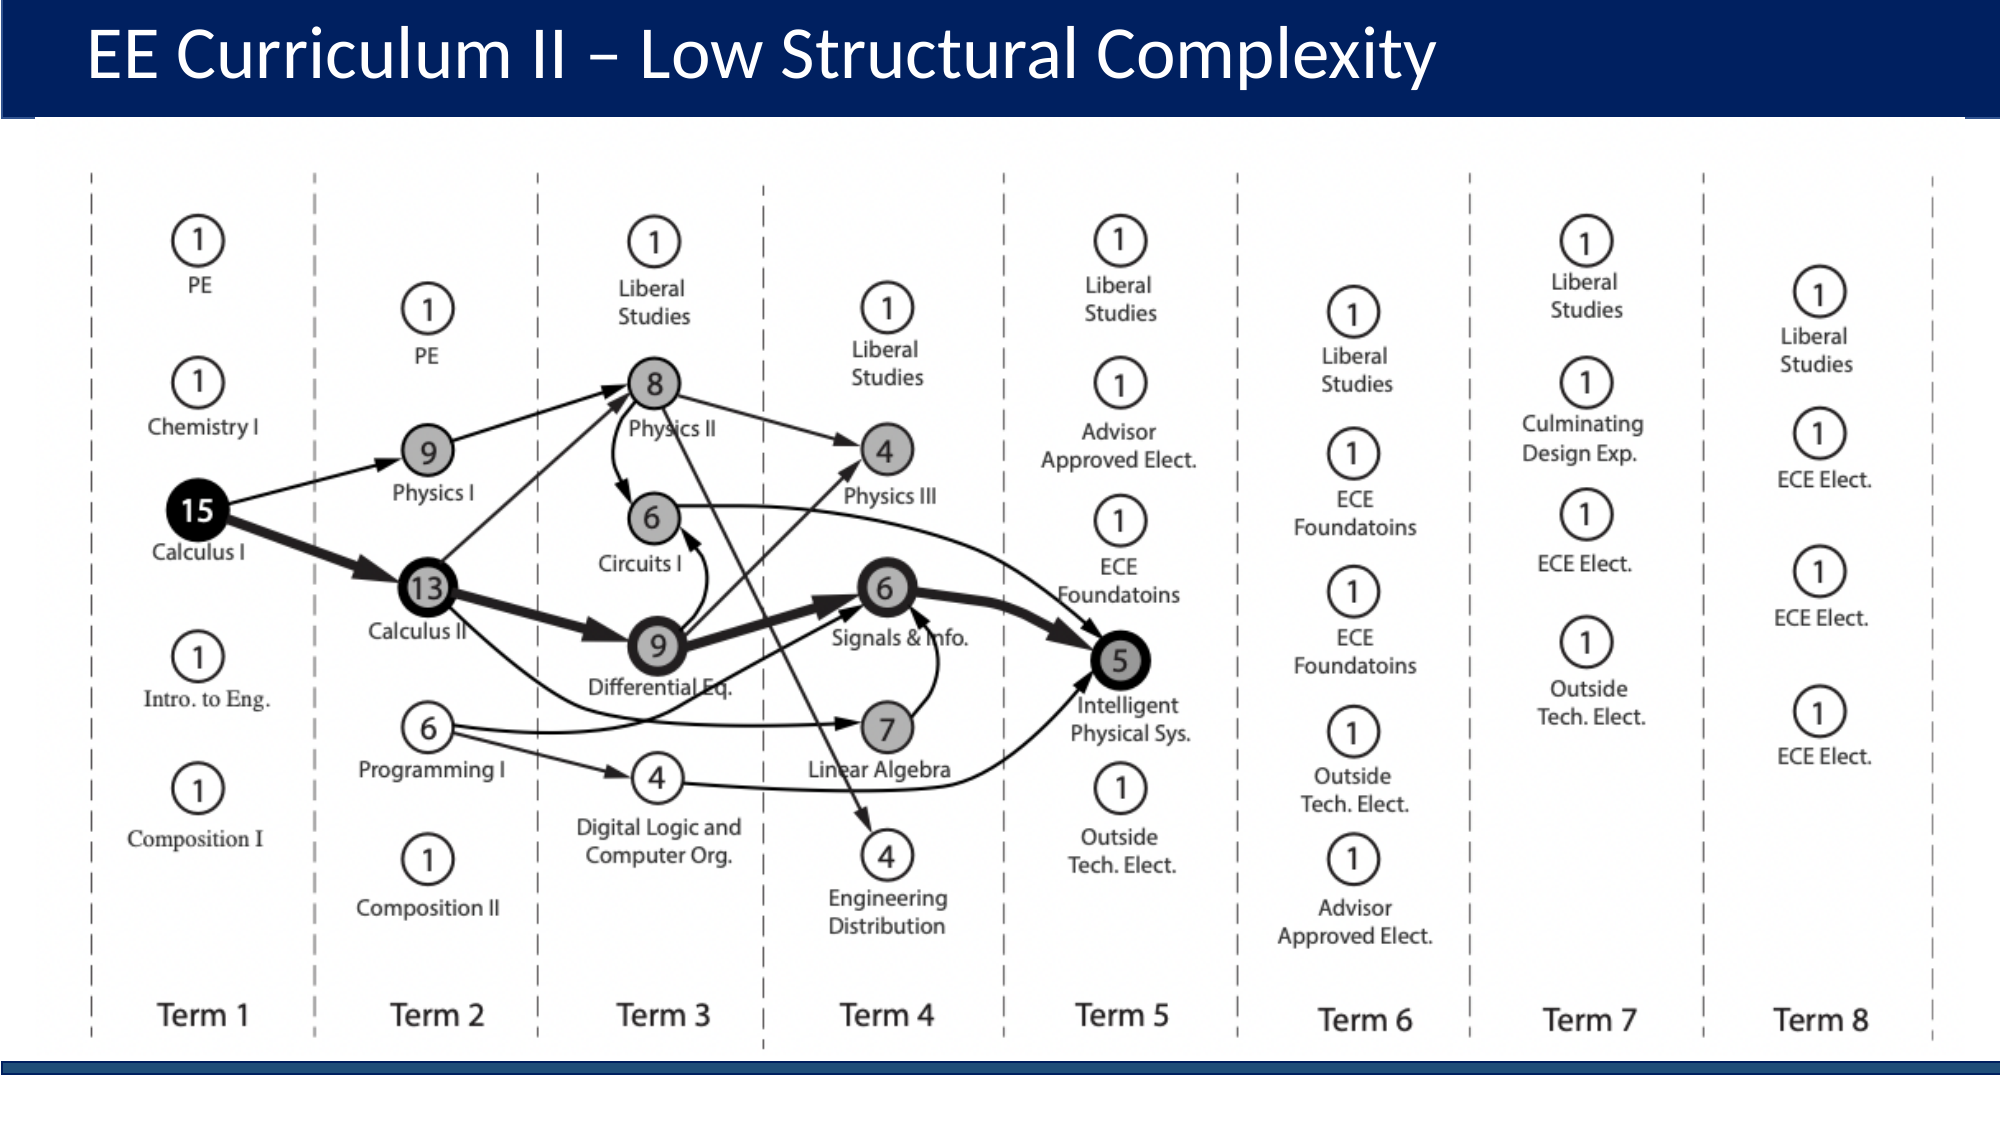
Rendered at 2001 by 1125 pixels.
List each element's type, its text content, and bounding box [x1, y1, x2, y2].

text_box EE Curriculum II – Low Structural Complexity [71, 0, 1690, 117]
text_box [1690, 0, 2000, 119]
text_box [1, 1061, 2000, 1075]
text_box [1, 0, 71, 119]
picture [35, 117, 1965, 1056]
